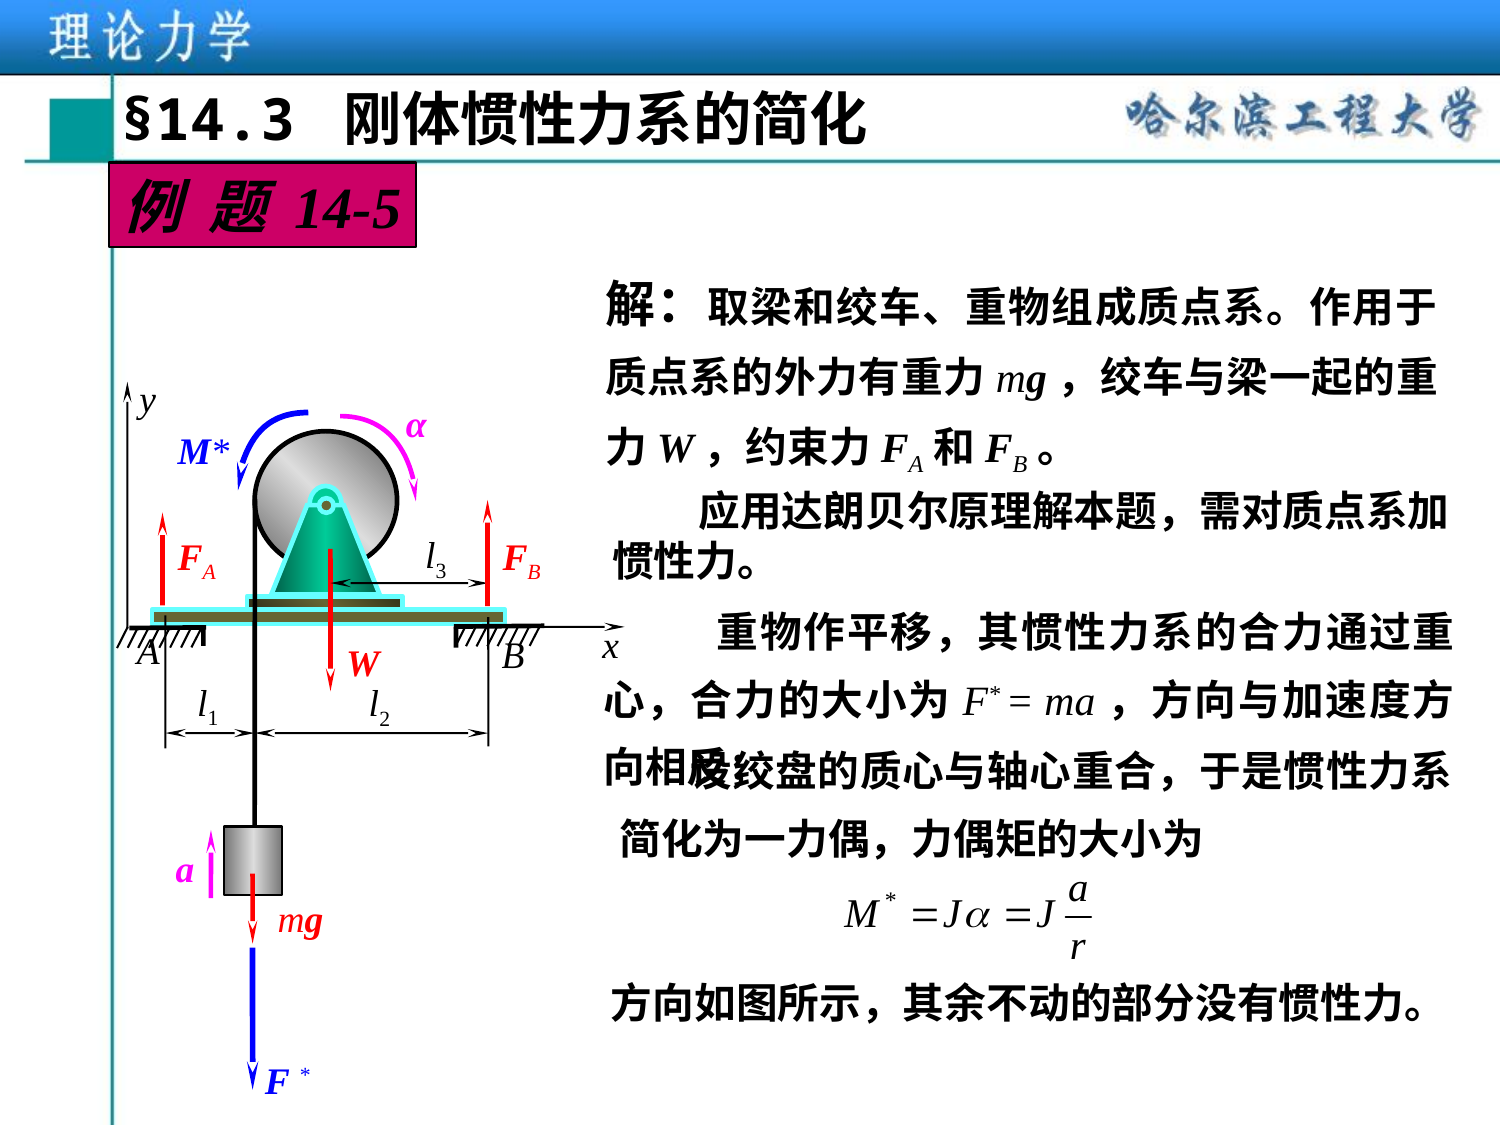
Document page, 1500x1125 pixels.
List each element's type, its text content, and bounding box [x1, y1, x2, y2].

text_box 方向如图所示，其余不动的部分没有惯性力。 [595, 969, 1461, 1035]
text_box 例 题 14-5 [108, 162, 417, 248]
text_box 解：取梁和绞车、重物组成质点系。作用于质点系的外力有重力mg，绞车与梁一起的重力W，约束力FA和FB。 [590, 244, 1453, 477]
text_box 重物作平移，其惯性力系的合力通过重心，合力的大小为F* = ma，方向与加速度方向相反； [635, 593, 1470, 799]
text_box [249, 947, 341, 1110]
text_box §14.3 刚体惯性力系的简化 [105, 75, 884, 160]
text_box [117, 367, 635, 948]
picture [0, 0, 1500, 1125]
text_box 应用达朗贝尔原理解本题，需对质点系加惯性力。 [635, 477, 1473, 593]
text_box 设绞盘的质心与轴心重合，于是惯性力系简化为一力偶，力偶矩的大小为 [635, 720, 1468, 870]
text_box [162, 412, 309, 491]
